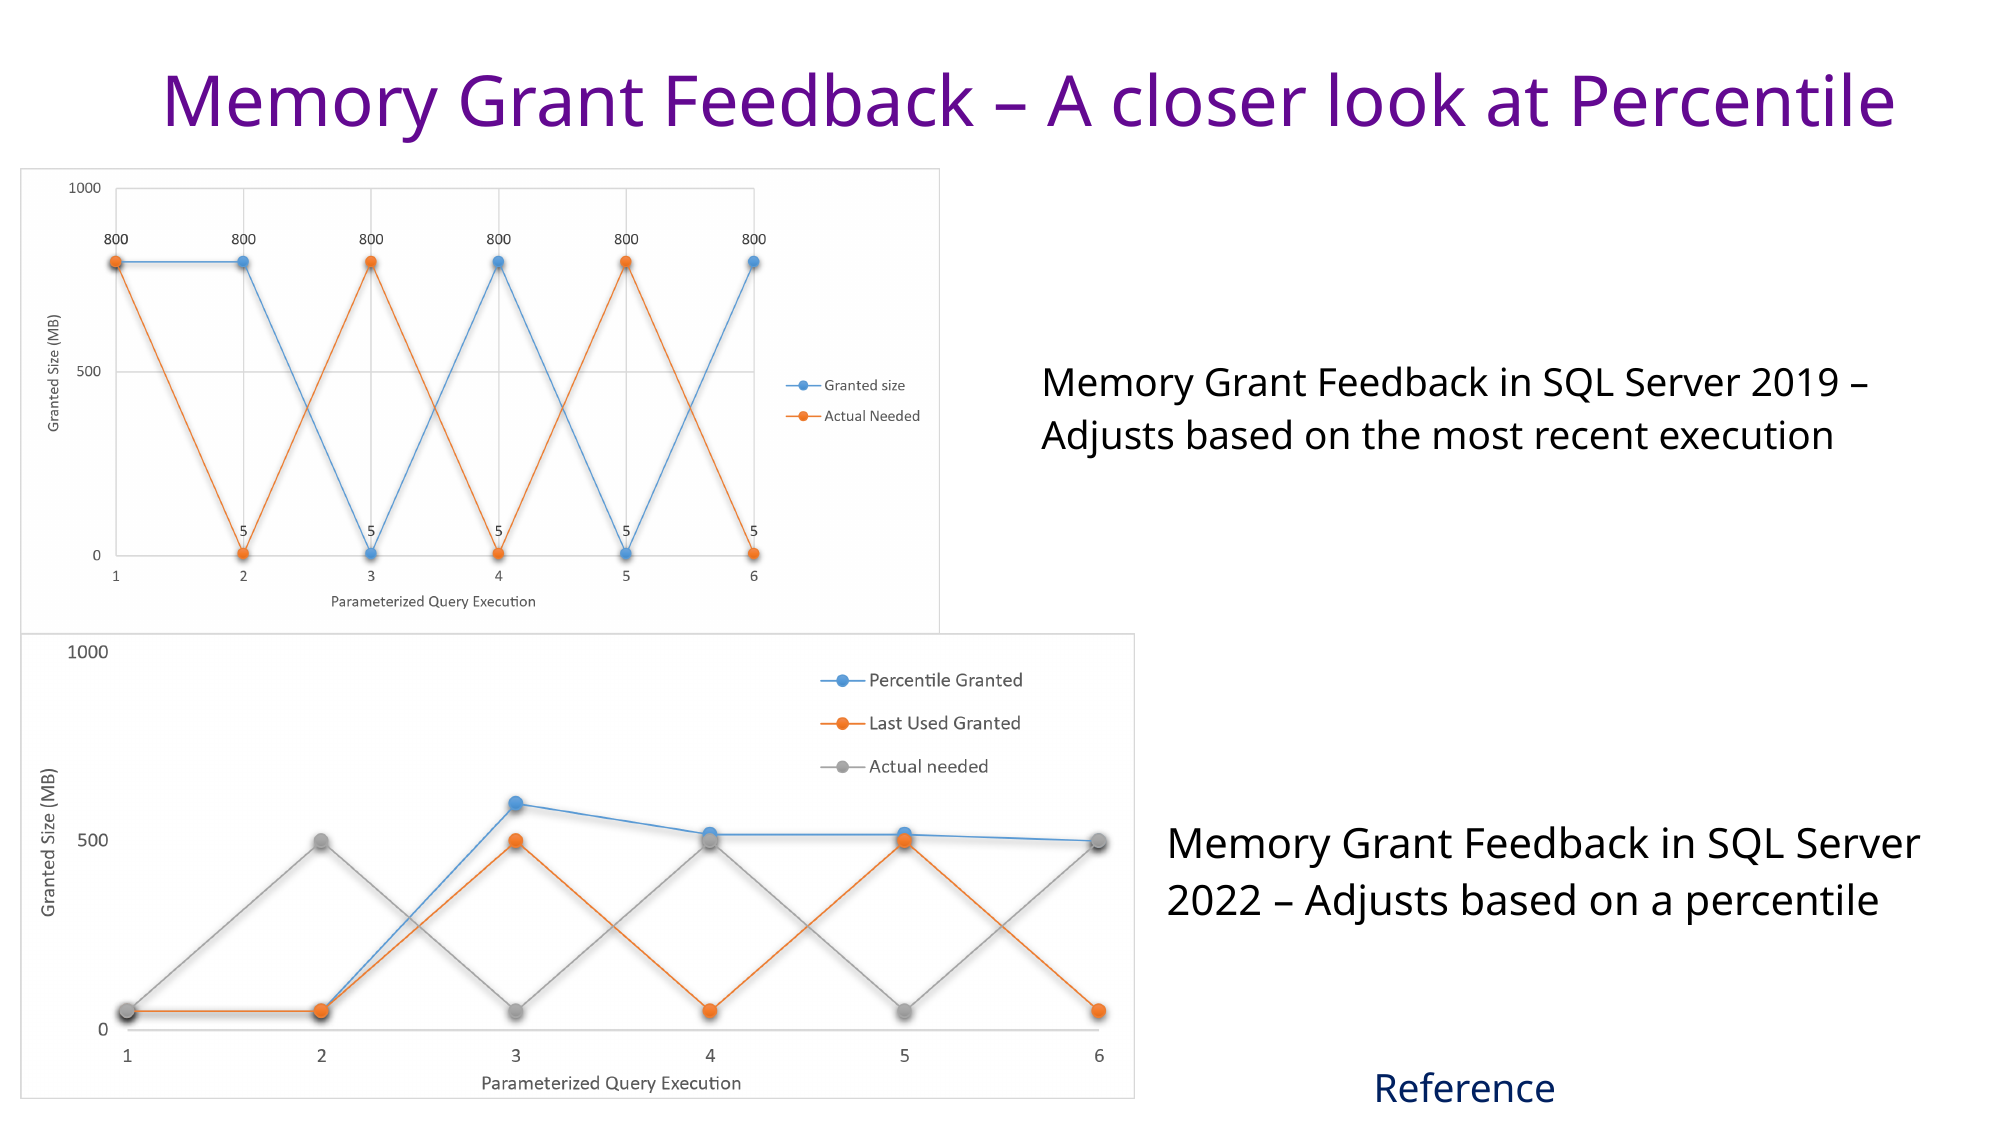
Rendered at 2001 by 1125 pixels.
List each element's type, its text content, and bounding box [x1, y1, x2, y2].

list Memory Grant Feedback in SQL Server 2019 – Adjusts based on the most recent execution [1026, 347, 2000, 470]
text_box Reference [1359, 1056, 1578, 1118]
title Memory Grant Feedback – A closer look at Percentile [146, 5, 1954, 193]
picture [20, 168, 1136, 1099]
text_box Memory Grant Feedback in SQL Server 2022 – Adjusts based on a percentile [1151, 806, 2000, 950]
